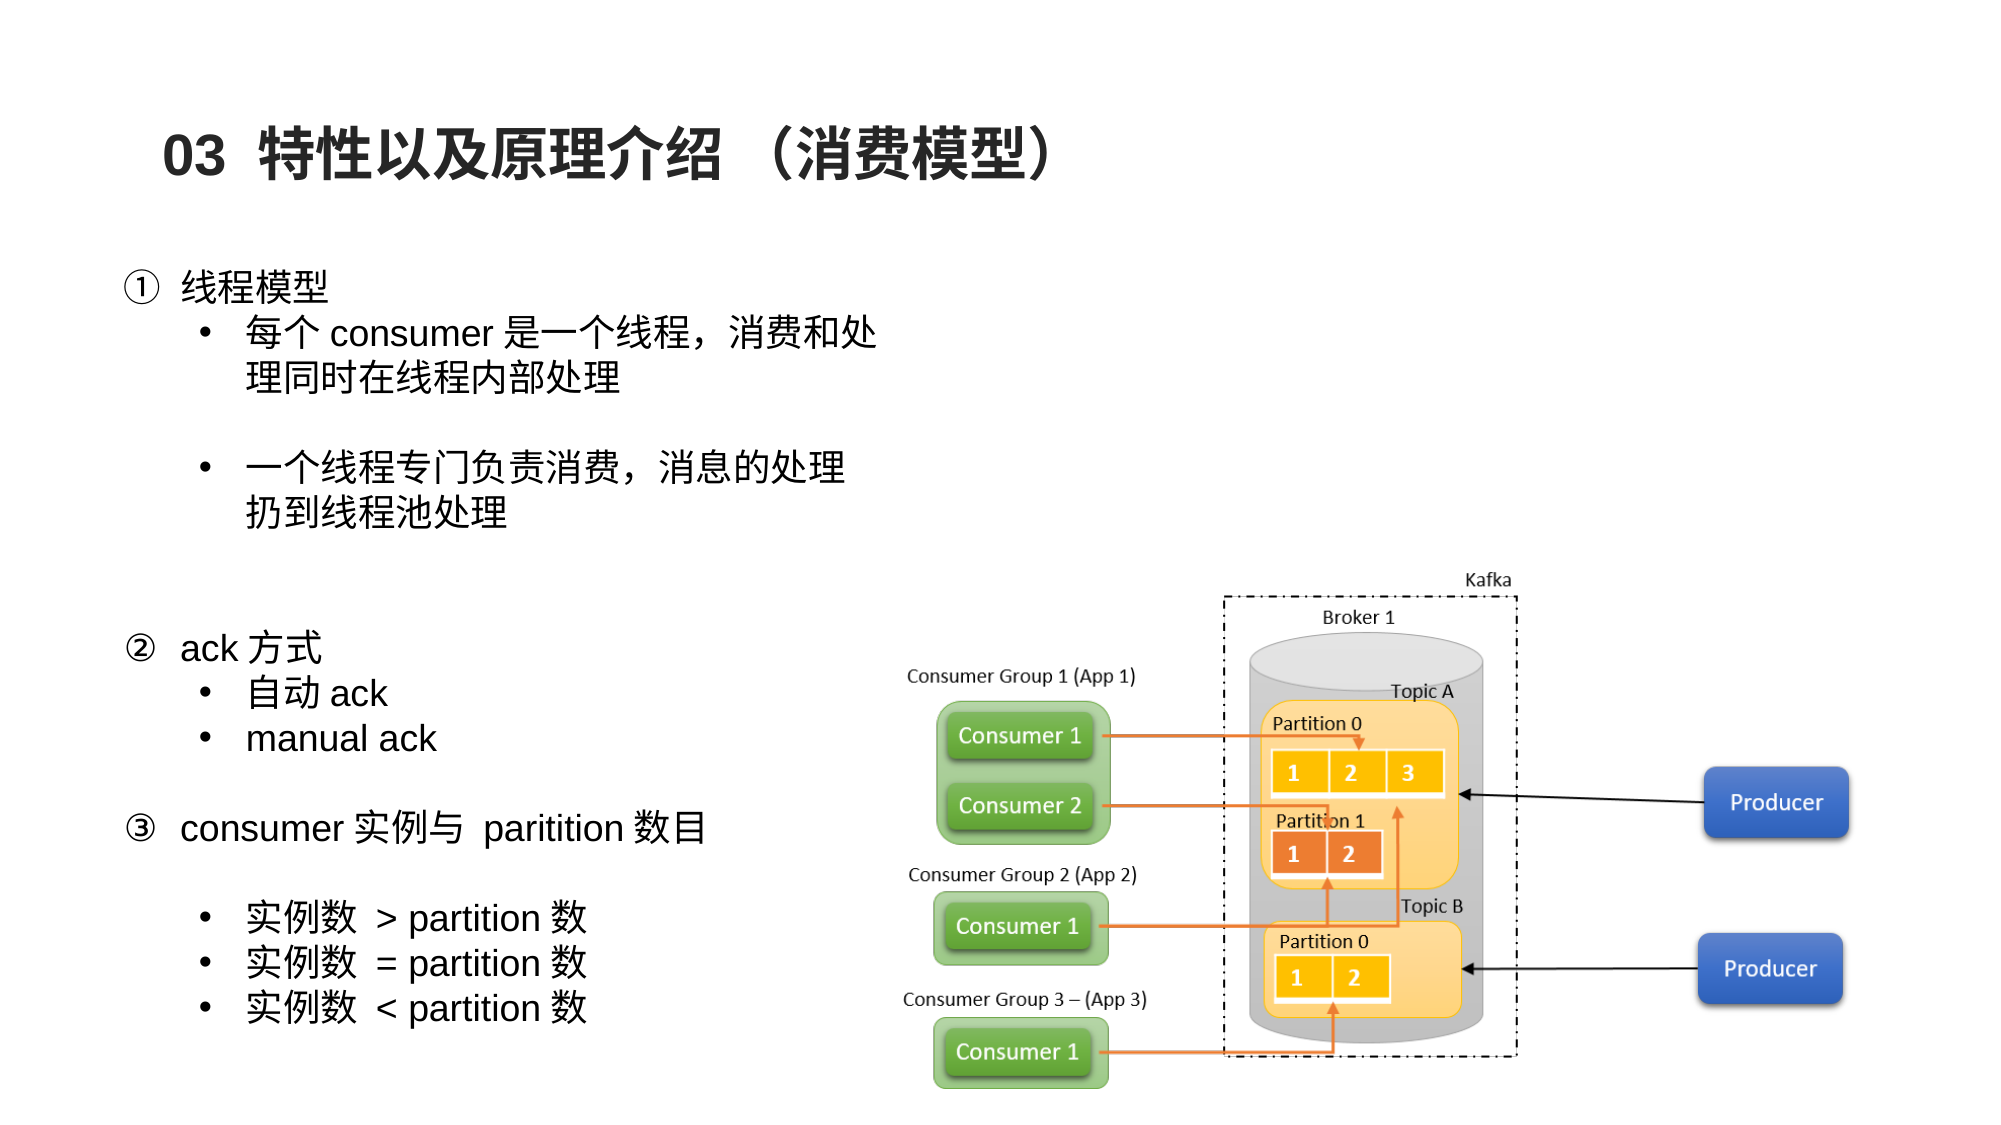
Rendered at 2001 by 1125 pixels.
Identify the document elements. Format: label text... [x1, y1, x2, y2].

text_box 线程模型 每个consumer是一个线程，消费和处理同时在线程内部处理 一个线程专门负责消费，消息的处理扔到线程池处理 ack方式 自动ack manual ack consumer实例与 paritition数目 实例数 > partition数 实例数 = partition数 实例数 < partition数 [109, 212, 898, 1125]
text_box 03 特性以及原理介绍 （消费模型） [147, 95, 1859, 227]
picture [888, 558, 1859, 1089]
